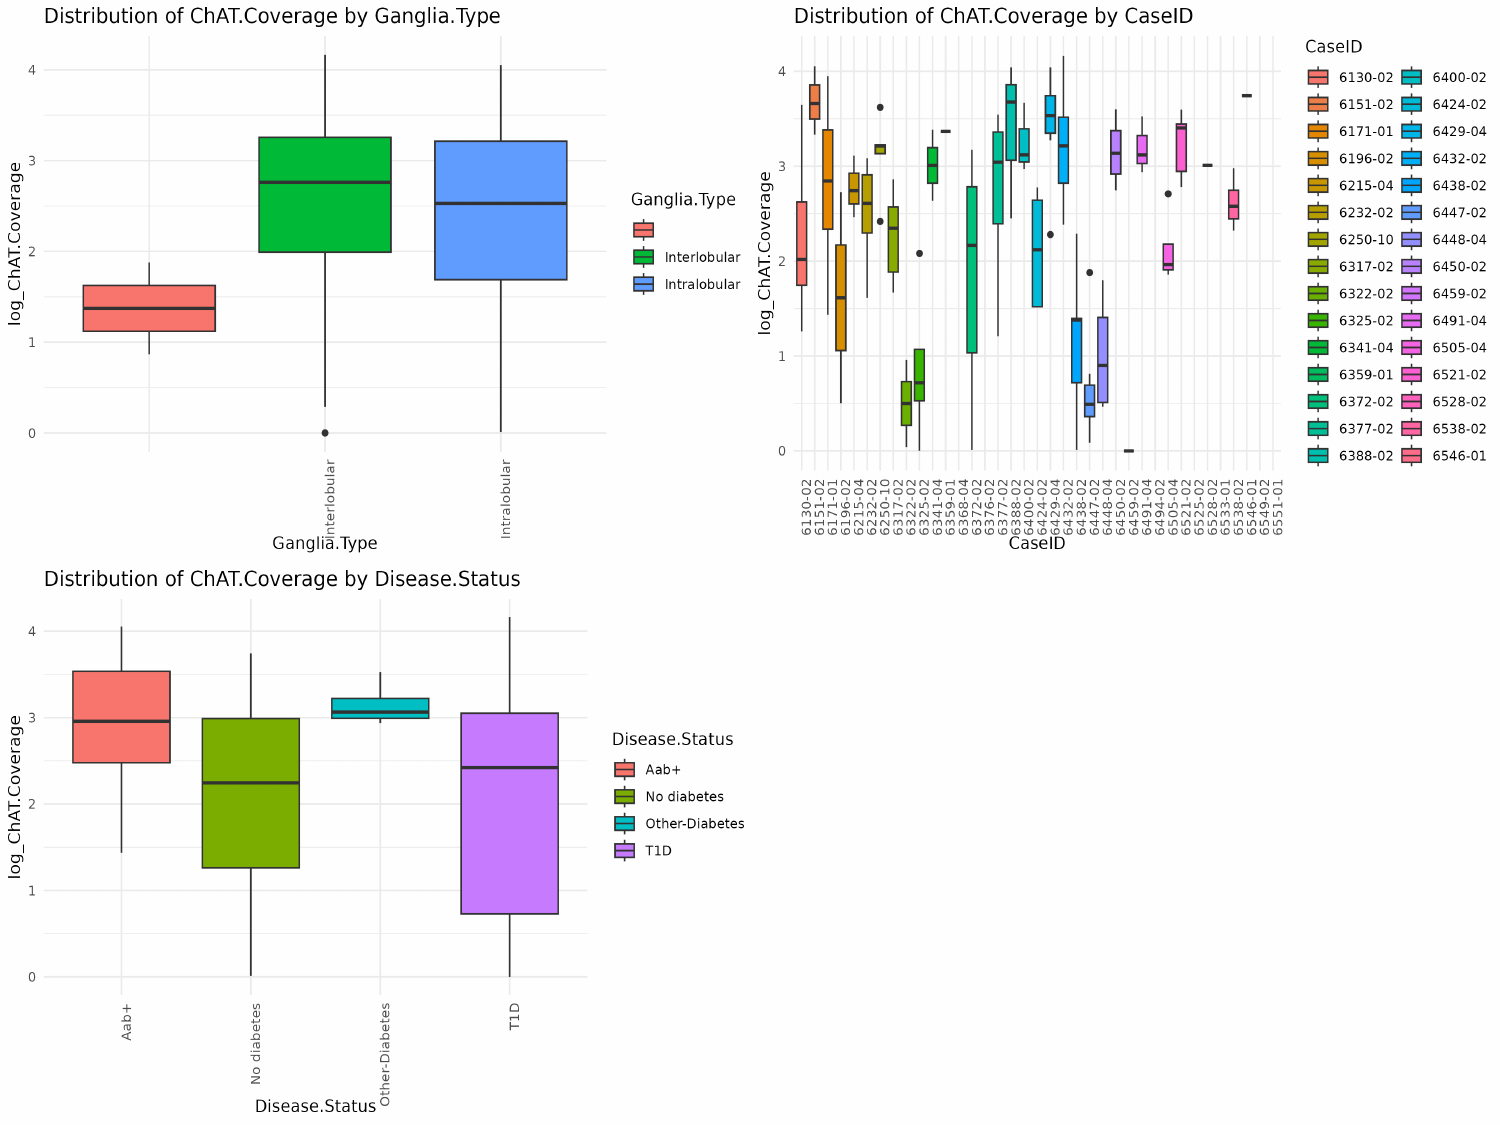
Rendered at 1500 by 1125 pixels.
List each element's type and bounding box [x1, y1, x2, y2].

list [0, 0, 1500, 1125]
